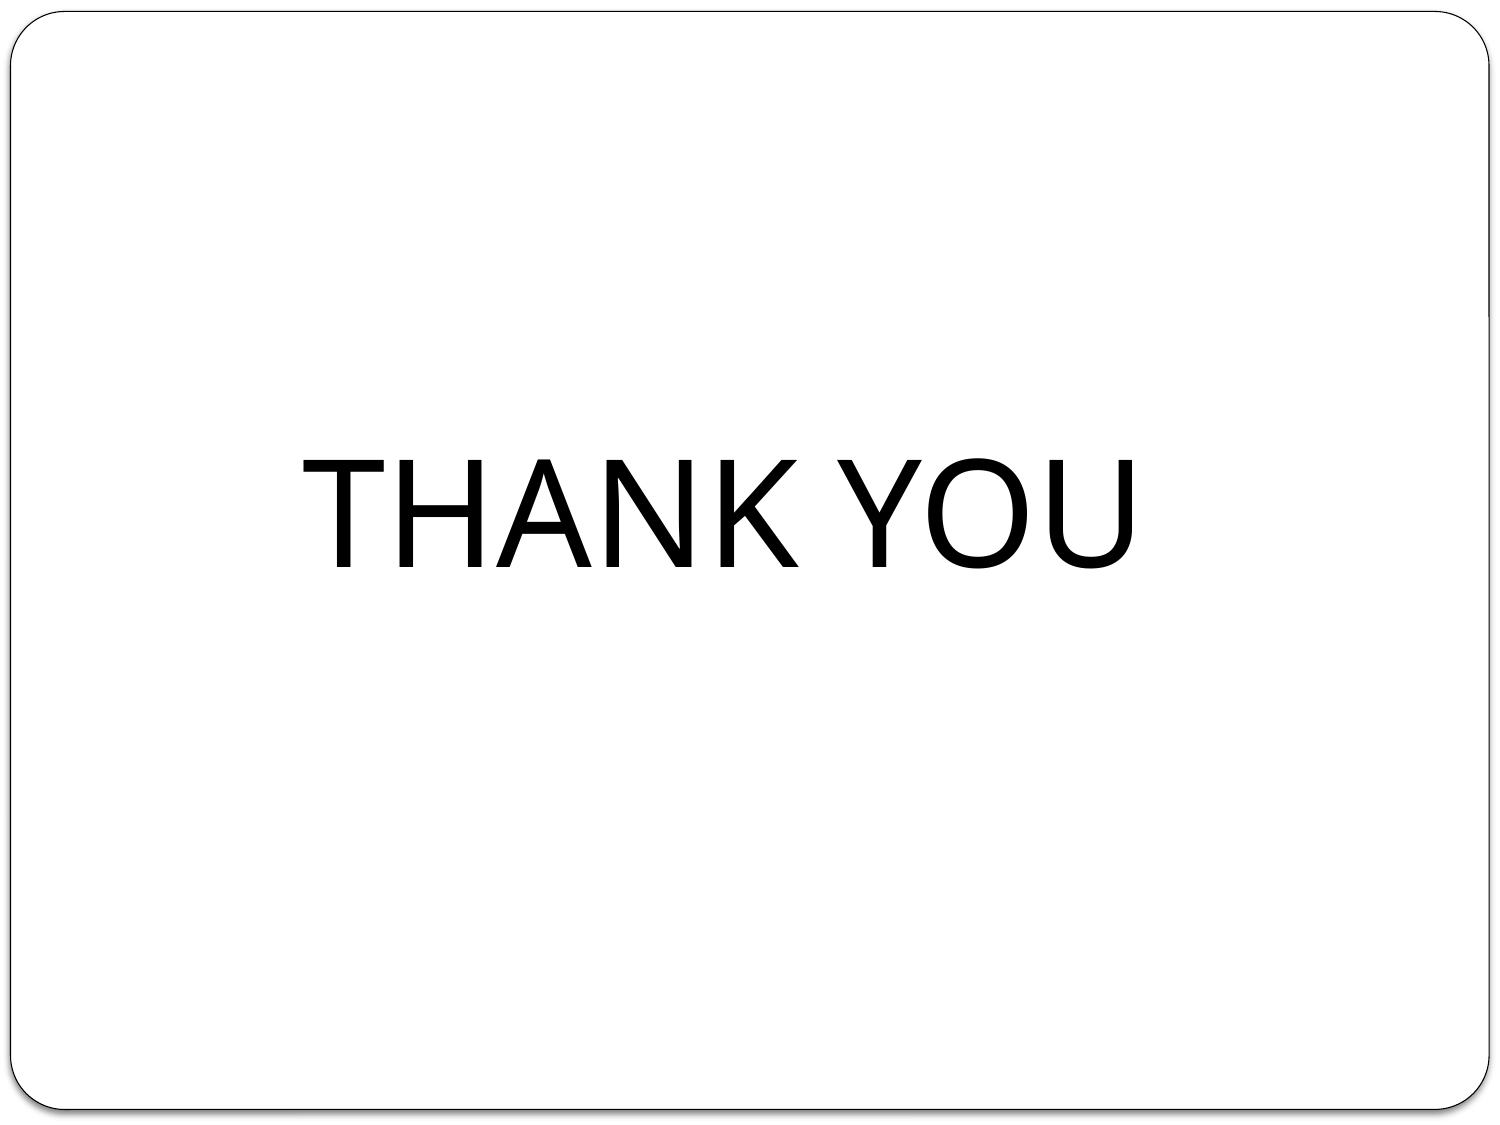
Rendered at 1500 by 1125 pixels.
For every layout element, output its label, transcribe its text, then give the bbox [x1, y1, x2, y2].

text_box THANK YOU [234, 410, 1254, 605]
